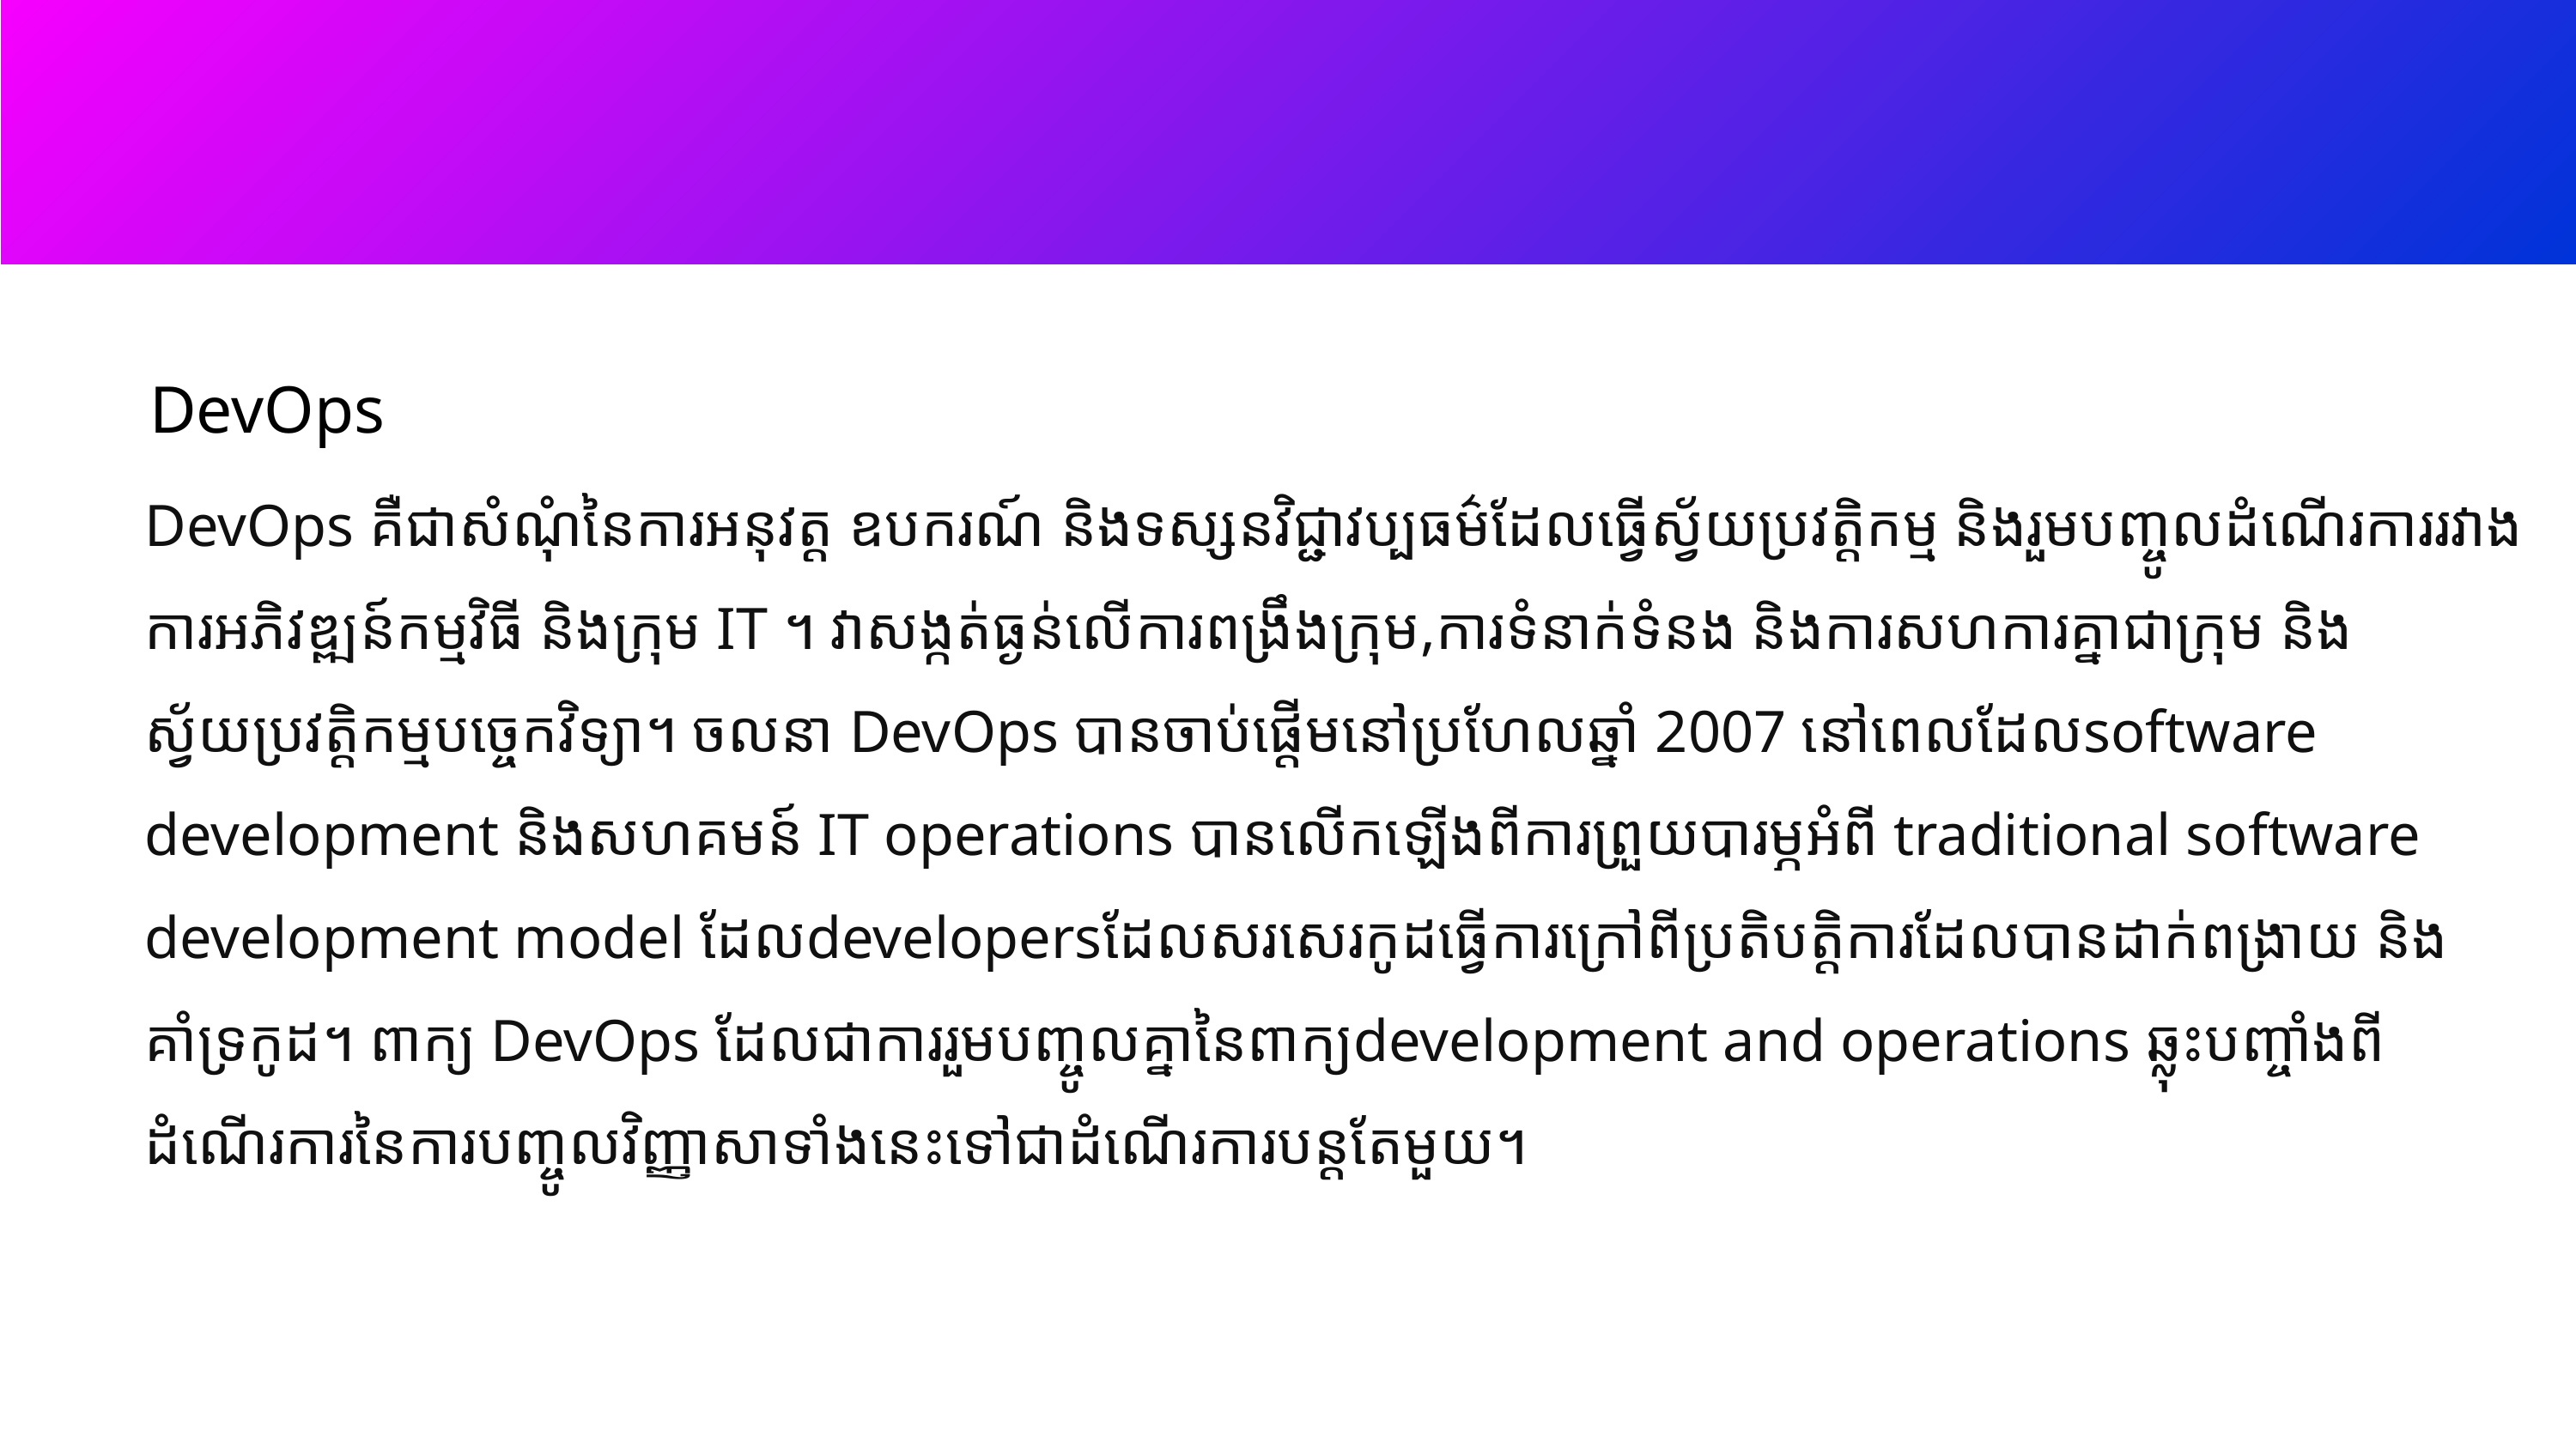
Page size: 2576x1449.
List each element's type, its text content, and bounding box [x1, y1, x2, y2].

text_box DevOps គឺជាសំណុំនៃការអនុវត្ត ឧបករណ៍ និងទស្សនវិជ្ជាវប្បធម៌ដែលធ្វើស្វ័យប្រវត្តិកម្ម និងរួមបញ្ចូលដំណើរការរវាងការអភិវឌ្ឍន៍កម្មវិធី និងក្រុម IT ។ វាសង្កត់ធ្ងន់លើការពង្រឹងក្រុម,ការទំនាក់ទំនង និងការសហការគ្នាជាក្រុម និងស្វ័យប្រវត្តិកម្មបច្ចេកវិទ្យា។ ចលនា DevOps បានចាប់ផ្តើមនៅប្រហែលឆ្នាំ 2007 នៅពេលដែលsoftware development និងសហគមន៍ IT operations បានលើកឡើងពីការព្រួយបារម្ភអំពី traditional software development model ដែលdevelopersដែលសរសេរកូដធ្វើការក្រៅពីប្រតិបត្តិការដែលបានដាក់ពង្រាយ និងគាំទ្រកូដ។ ពាក្យ DevOps ដែលជាការរួមបញ្ចូលគ្នានៃពាក្យdevelopment and operations ឆ្លុះបញ្ចាំងពីដំណើរការនៃការបញ្ចូលវិញ្ញាសាទាំងនេះទៅជាដំណើរការបន្តតែមួយ។ [144, 455, 2526, 1176]
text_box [1, 0, 2576, 264]
text_box DevOps [140, 355, 395, 446]
